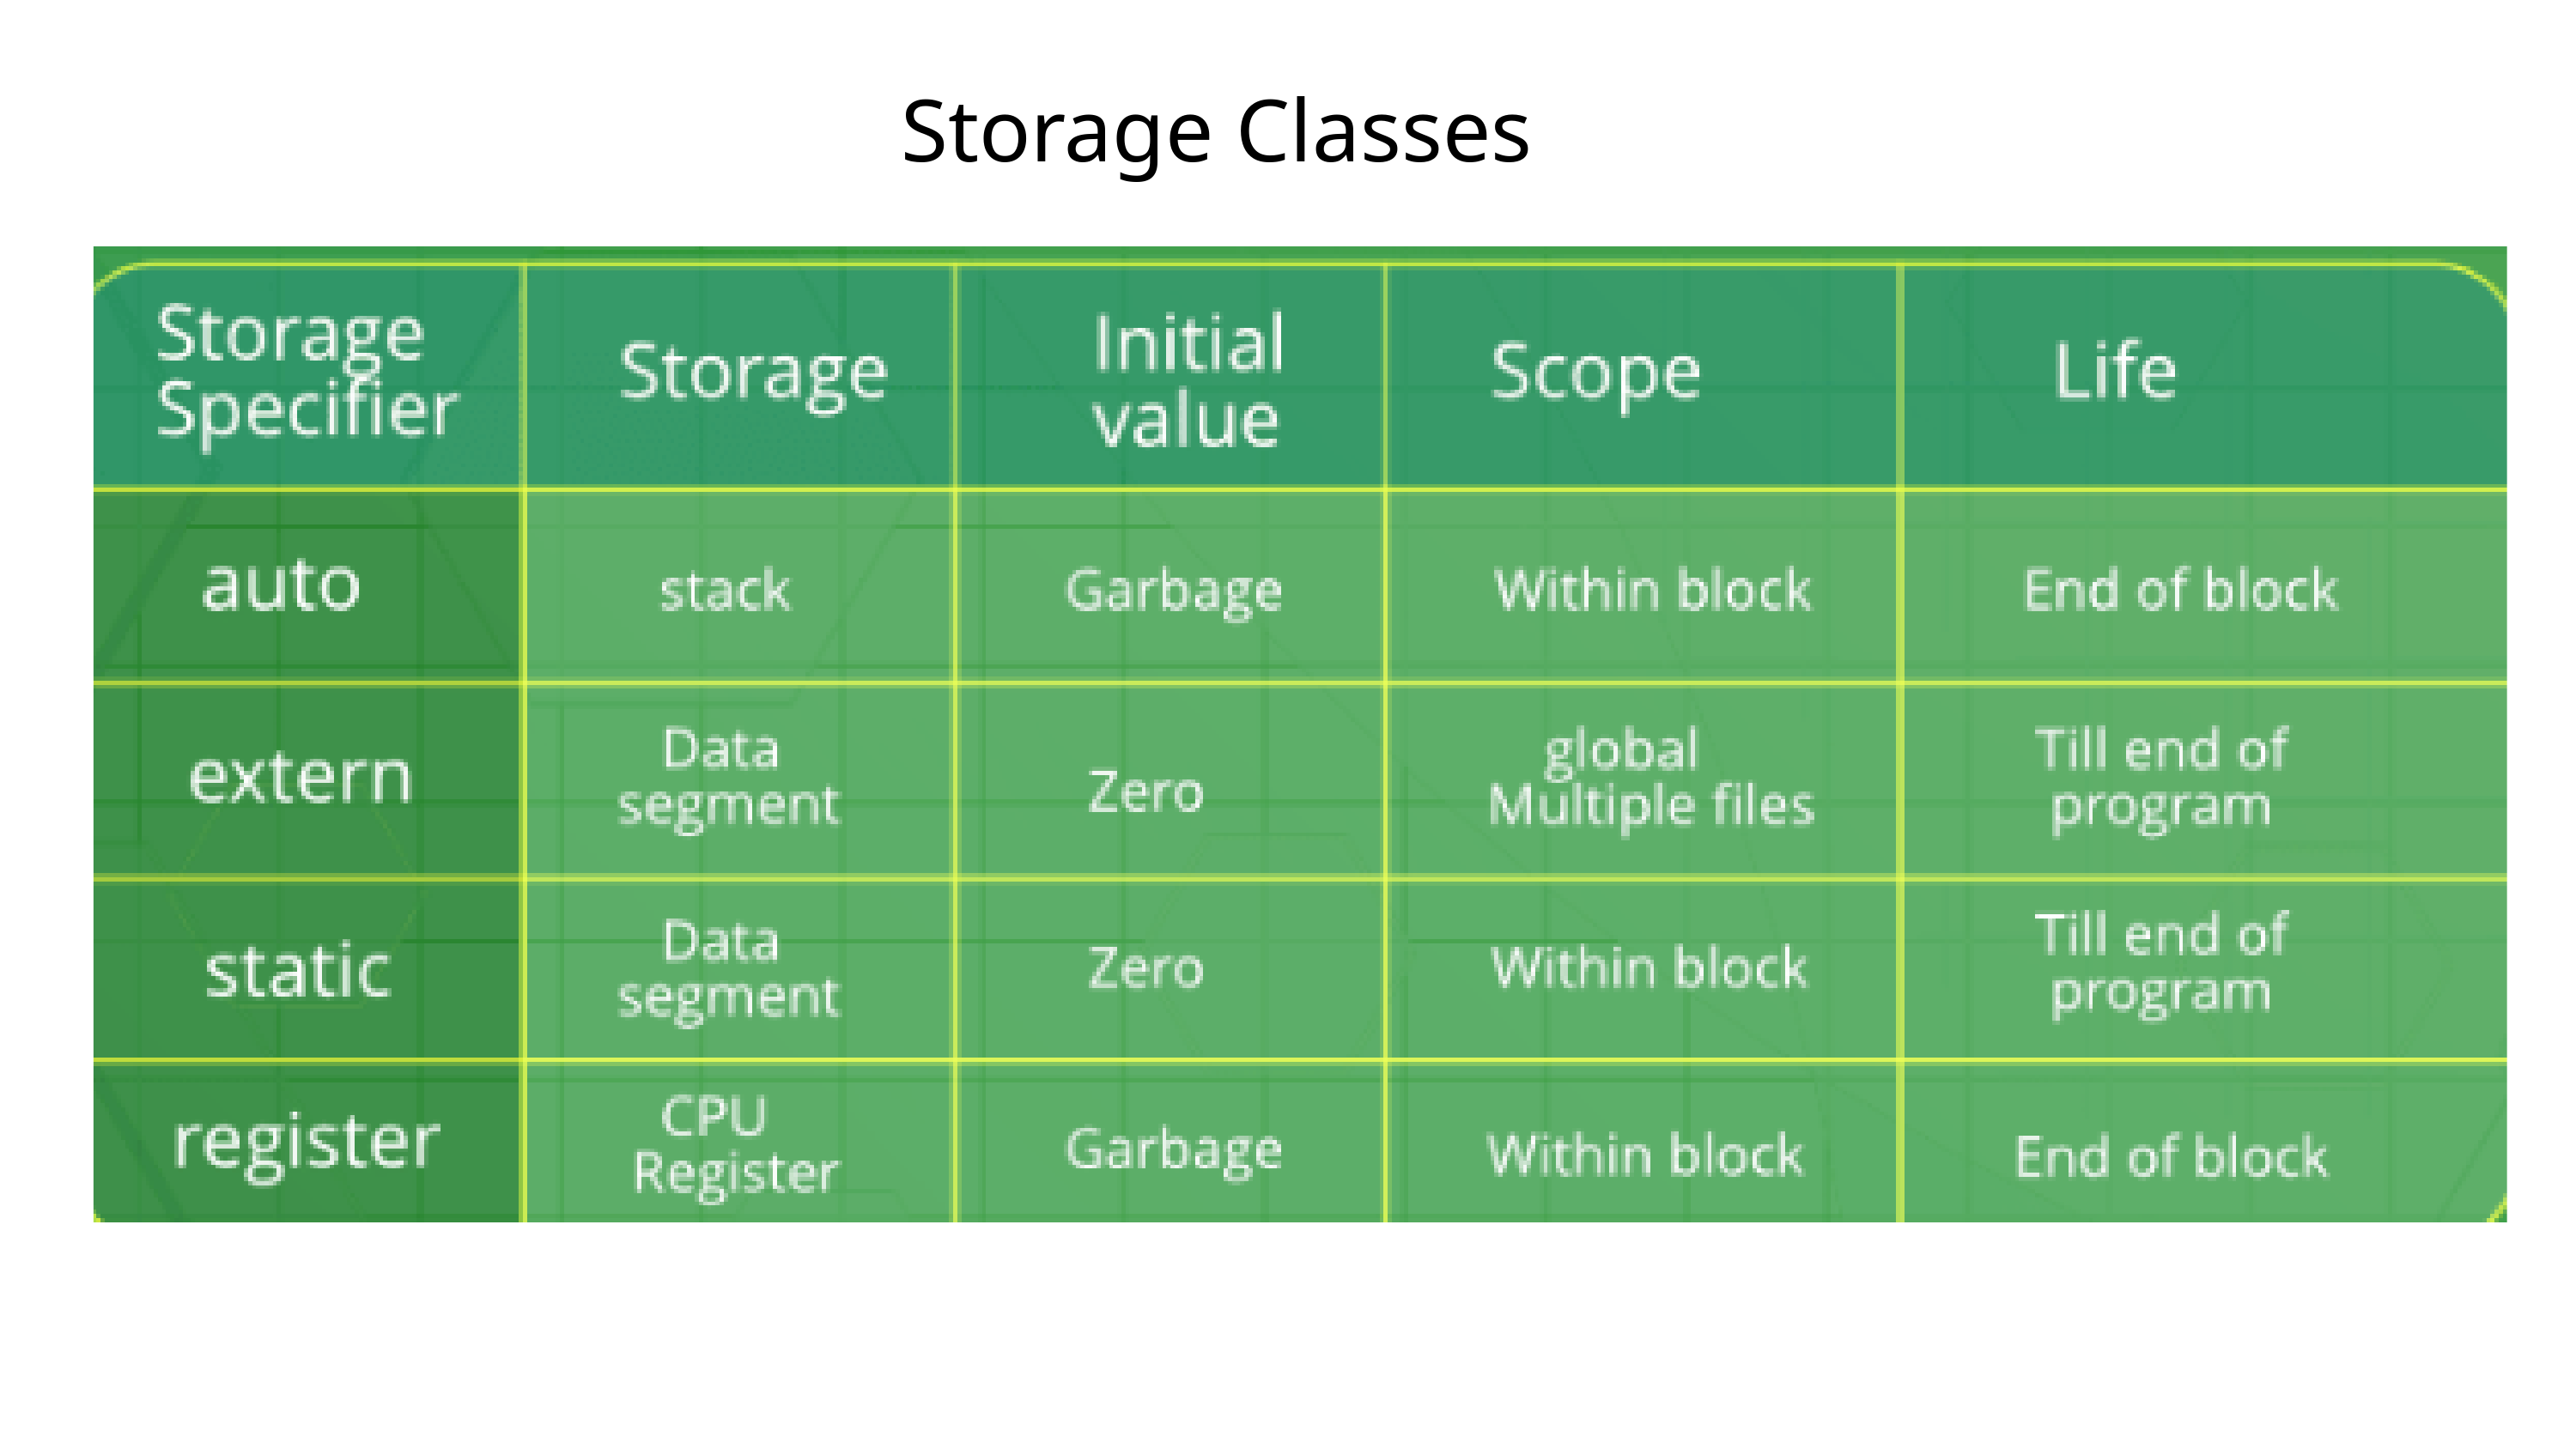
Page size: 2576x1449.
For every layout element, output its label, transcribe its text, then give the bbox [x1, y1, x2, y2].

text_box [93, 246, 2507, 1222]
text_box Storage Classes [901, 58, 1675, 179]
